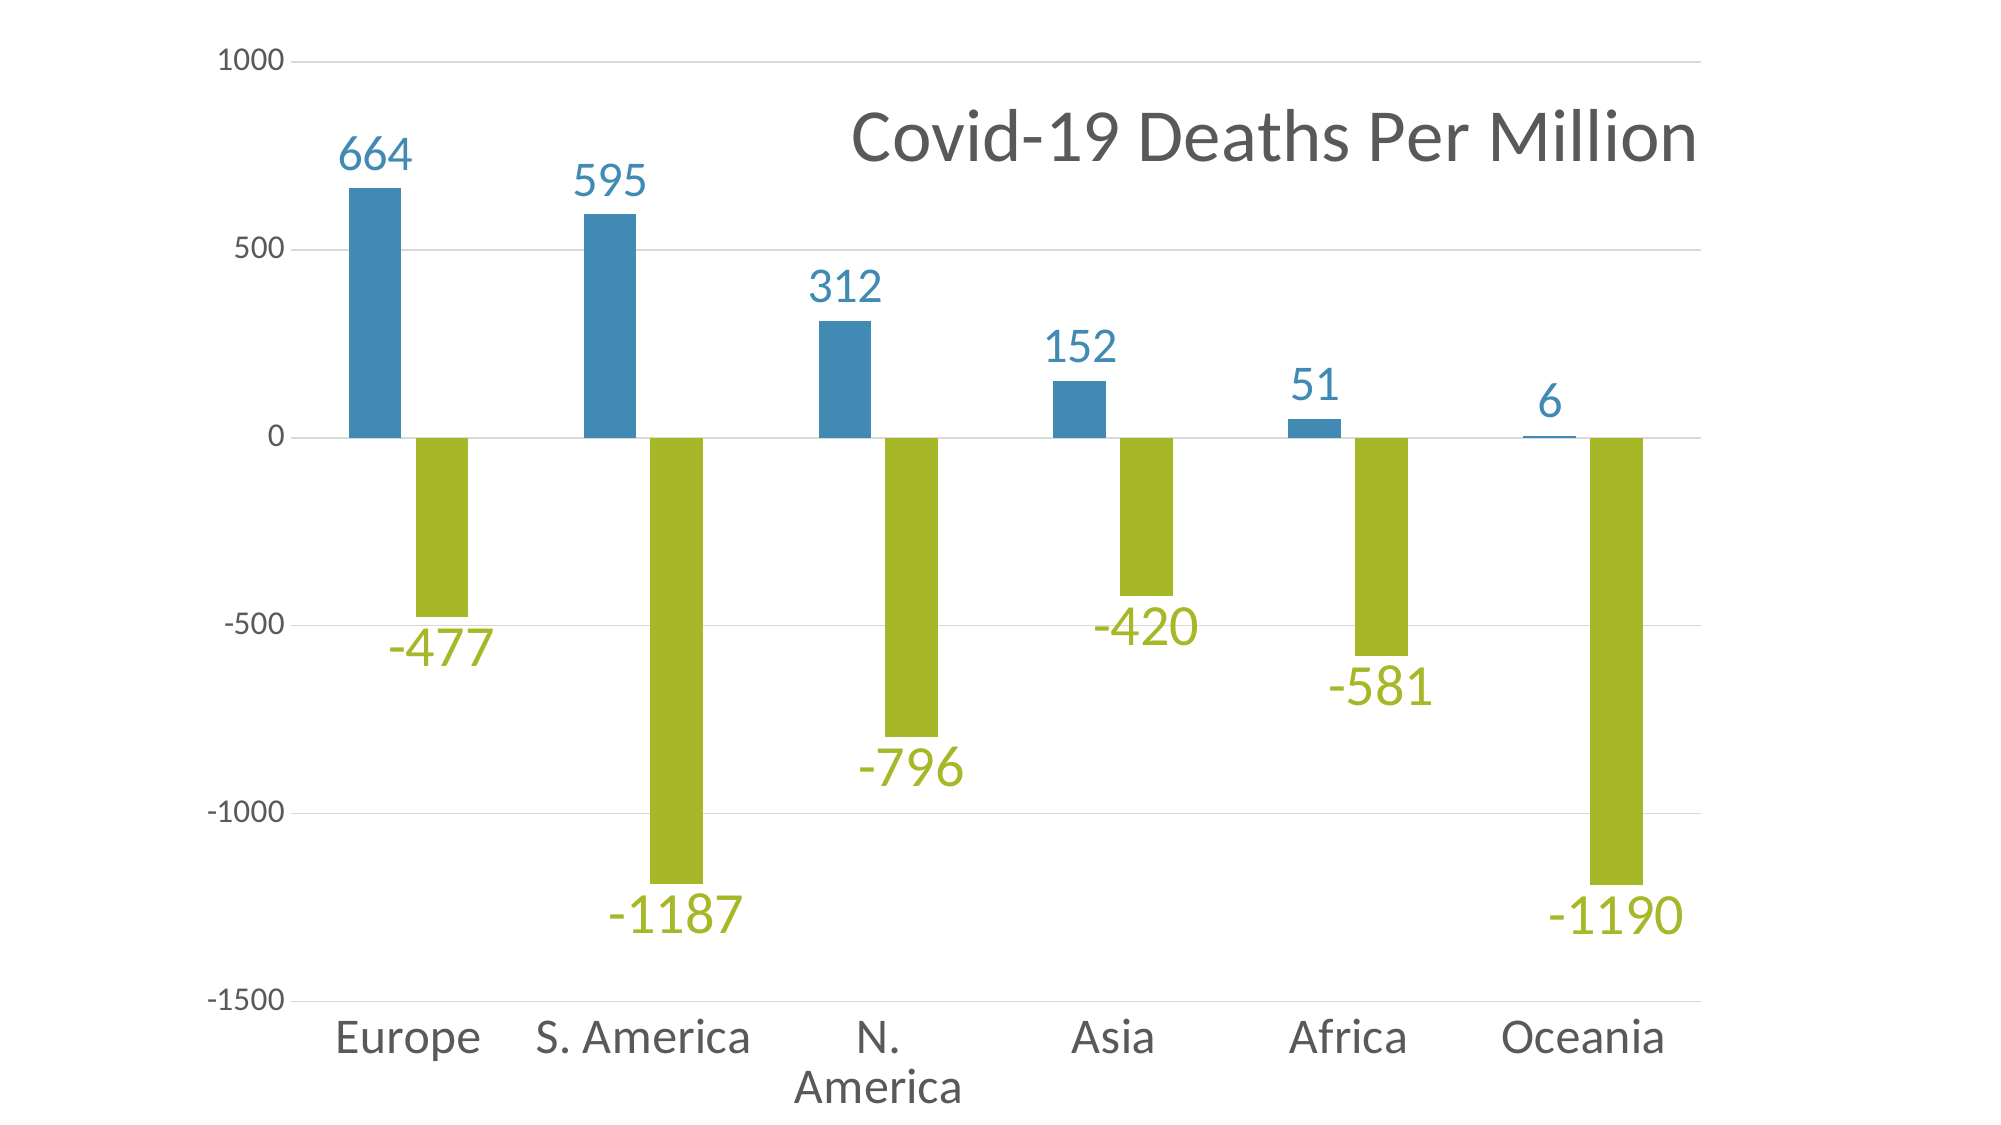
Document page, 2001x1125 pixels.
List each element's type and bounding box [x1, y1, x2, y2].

chart [203, 23, 1713, 1125]
